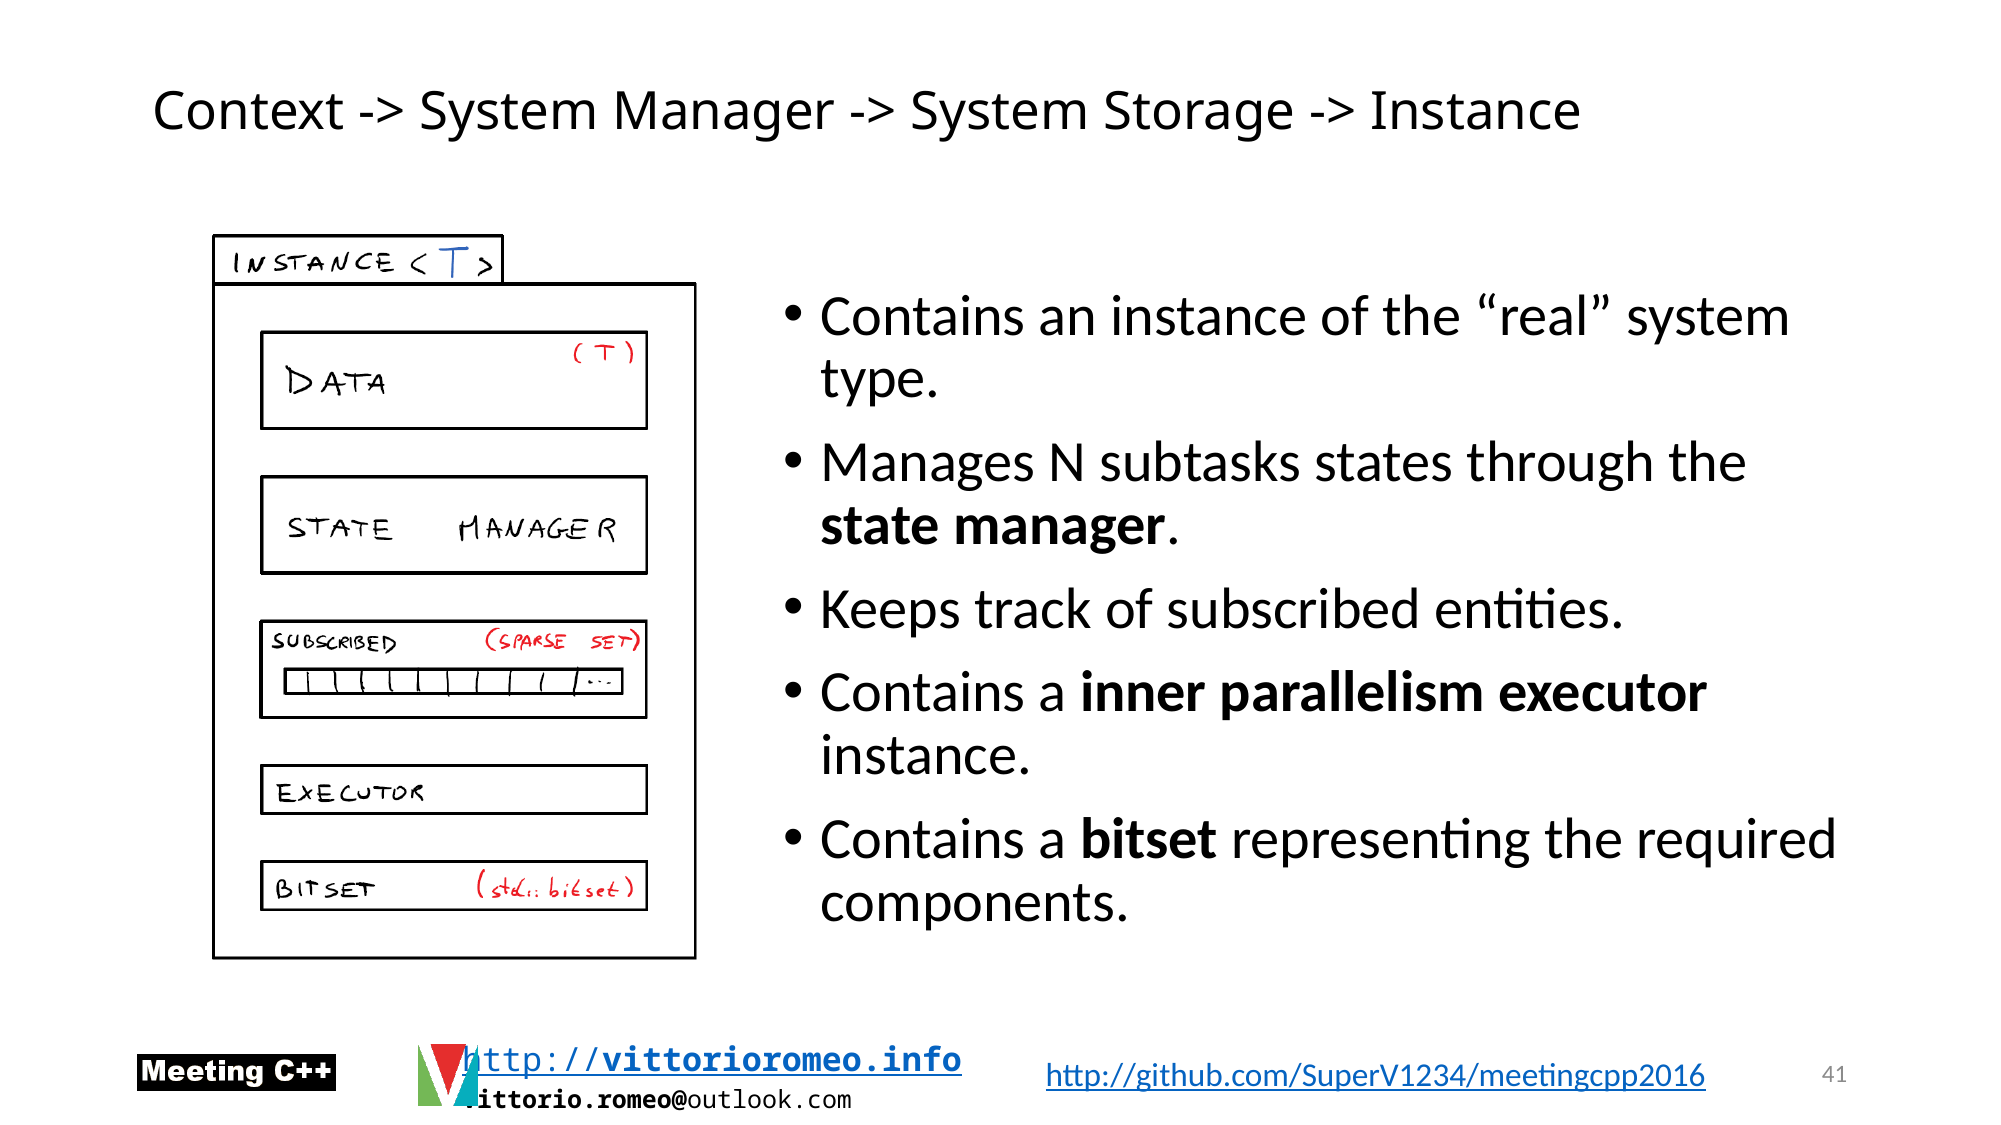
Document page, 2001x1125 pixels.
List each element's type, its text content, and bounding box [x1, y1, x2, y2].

list Contains an instance of the “real” system type. Manages N subtasks states through the state manager. Keeps track of subscribed entities. Contains a inner parallelism executor instance. Contains a bitset representing the required components. [768, 277, 1863, 951]
picture [198, 222, 712, 969]
picture [418, 1044, 478, 1106]
title Context -> System Manager -> System Storage -> Instance [137, 59, 1863, 166]
slide_number 41 [1793, 1042, 1863, 1103]
picture [137, 1054, 336, 1091]
